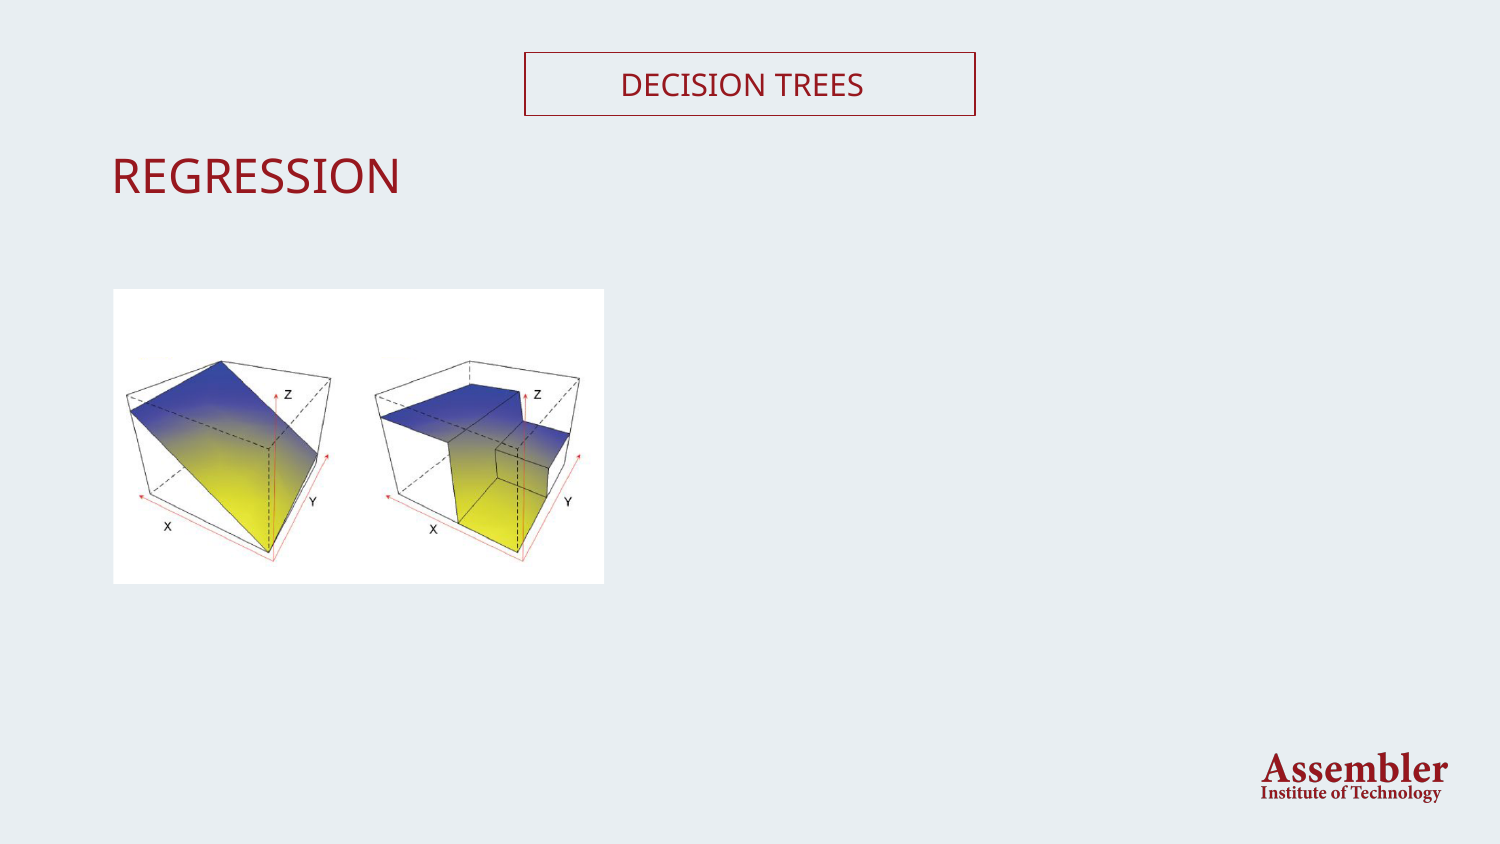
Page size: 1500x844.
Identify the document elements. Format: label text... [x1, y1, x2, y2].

text_box DECISION TREES [469, 50, 1016, 118]
picture [112, 289, 605, 584]
text_box REGRESSION [96, 130, 872, 219]
picture [1261, 752, 1448, 803]
